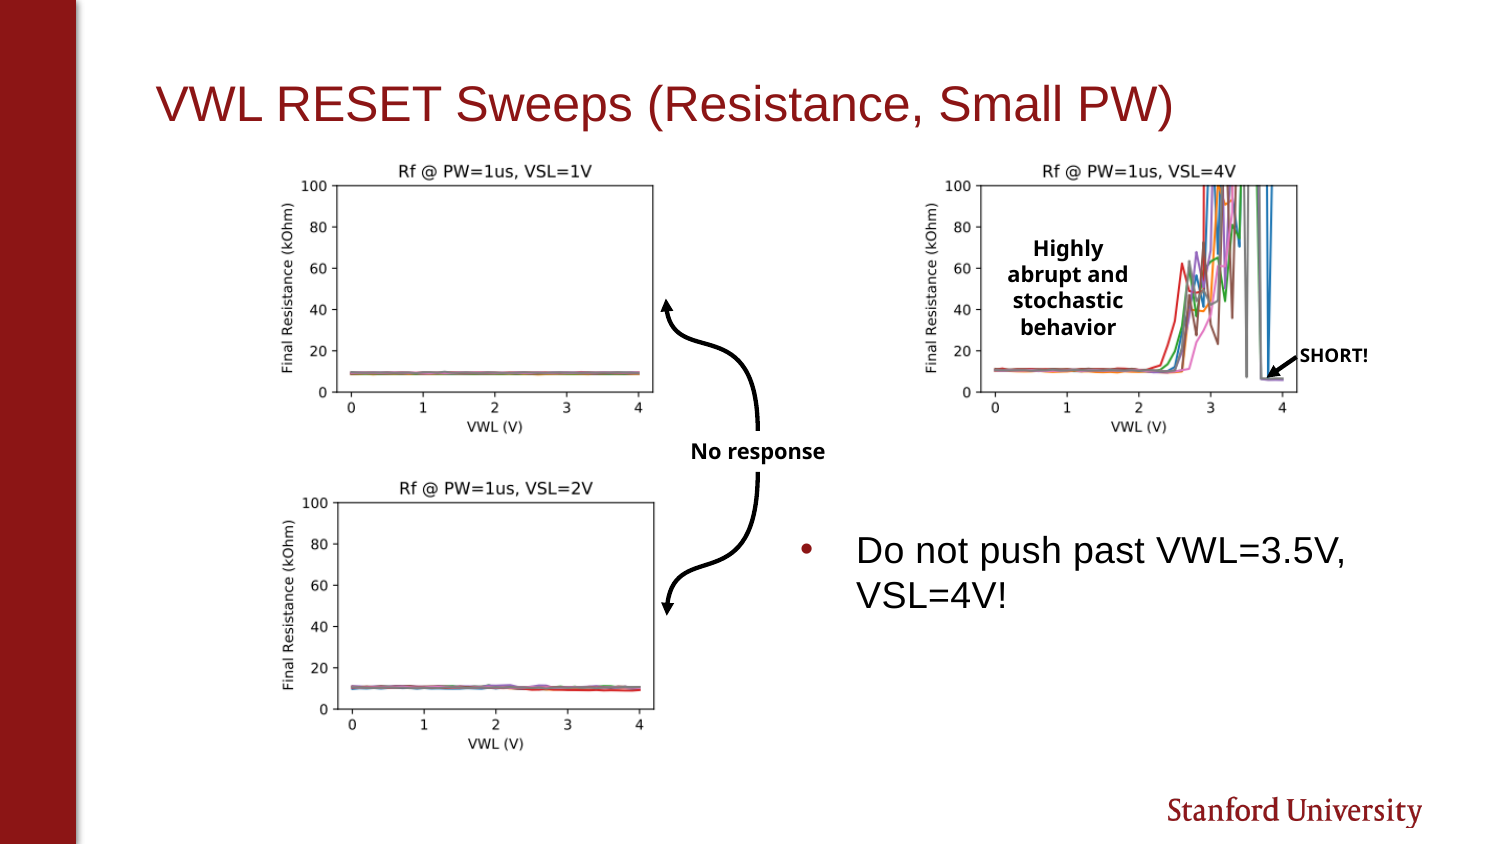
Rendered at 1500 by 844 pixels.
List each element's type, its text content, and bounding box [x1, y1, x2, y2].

text_box No response [671, 430, 844, 472]
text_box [1266, 356, 1297, 378]
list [266, 148, 667, 449]
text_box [640, 498, 784, 590]
title VWL RESET Sweeps (Resistance, Small PW) [155, 58, 1420, 140]
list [910, 148, 1310, 449]
list Do not push past VWL=3.5V, VSL=4V! [800, 466, 1421, 766]
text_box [645, 318, 779, 411]
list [266, 465, 667, 766]
text_box SHORT! [1319, 336, 1420, 374]
